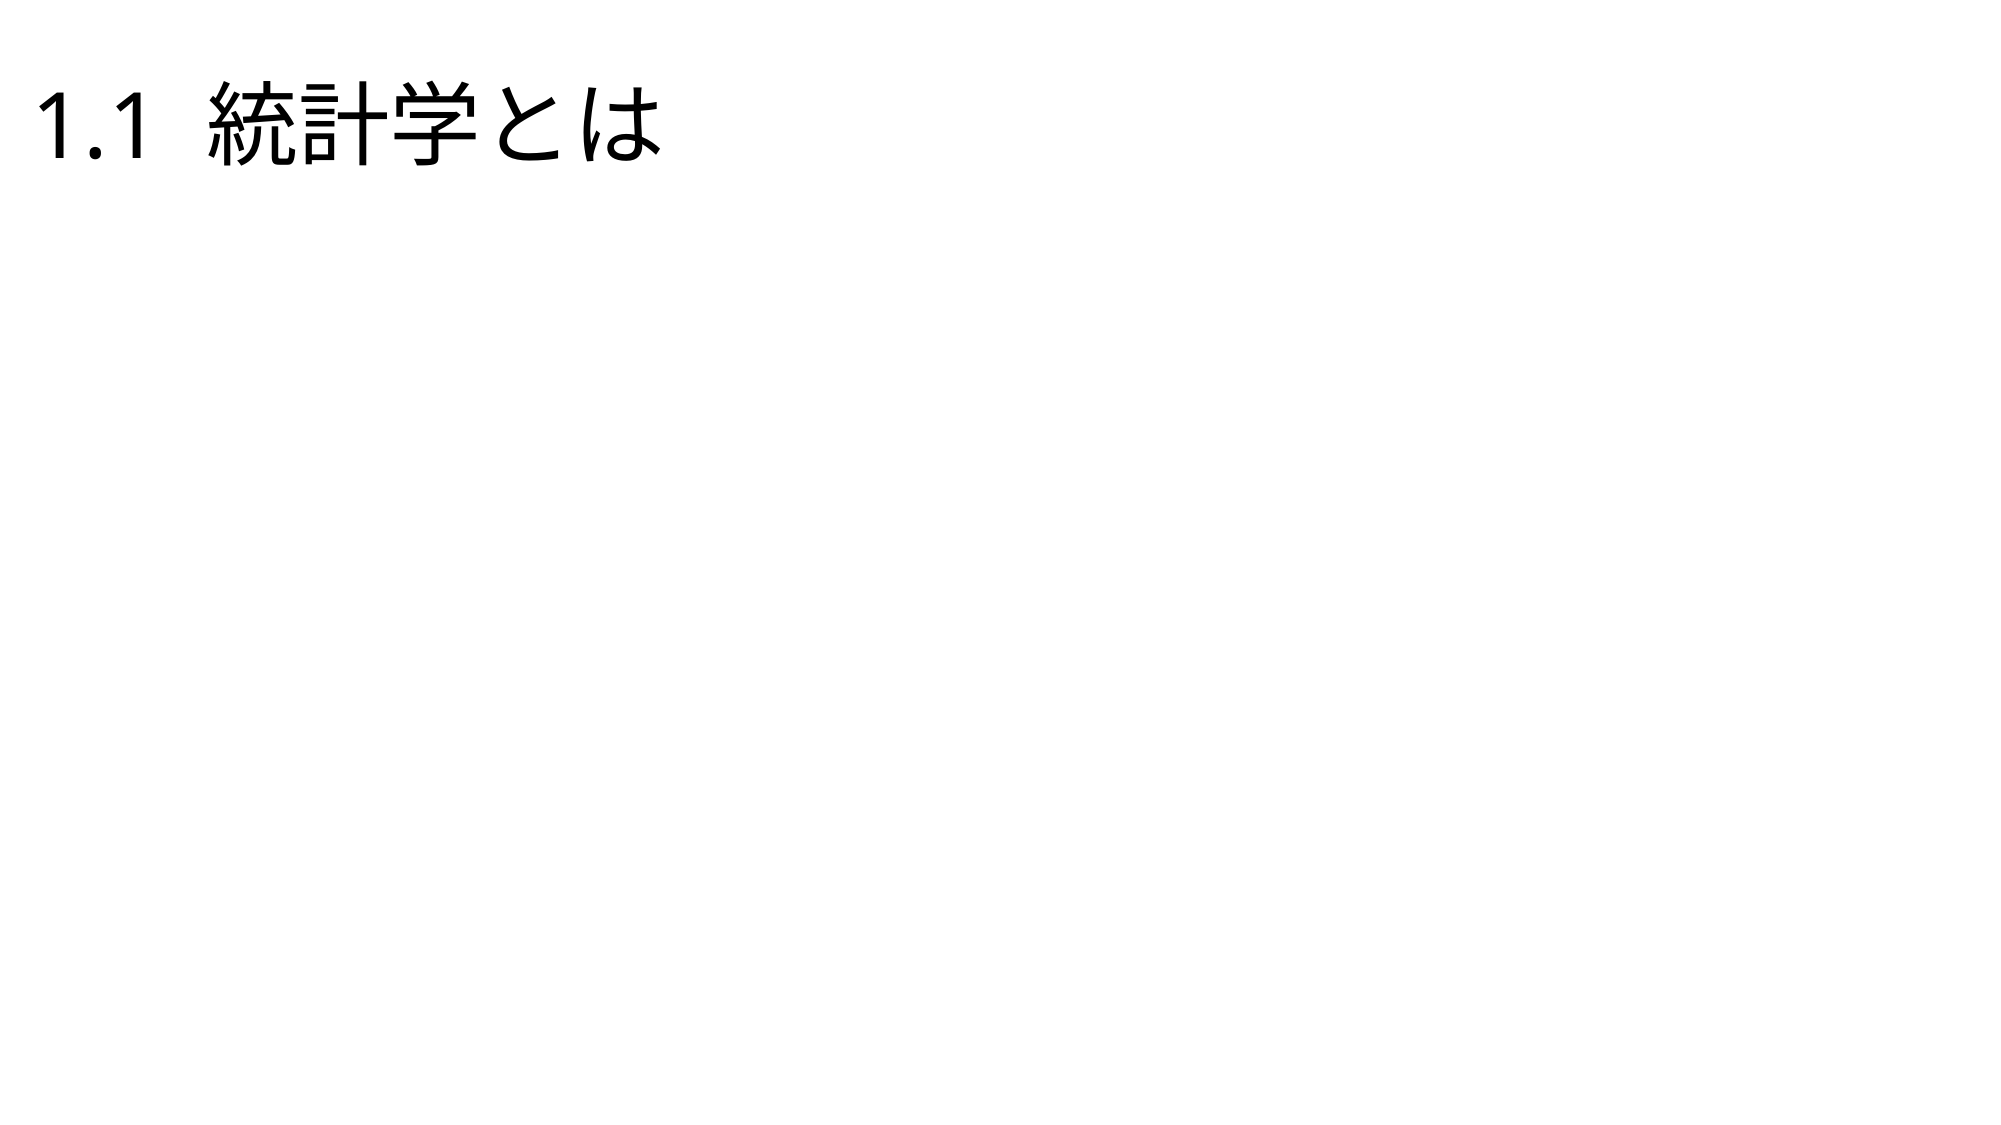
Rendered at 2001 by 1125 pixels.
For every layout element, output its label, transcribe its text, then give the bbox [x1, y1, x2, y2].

title 1.1 統計学とは [16, 20, 1975, 238]
